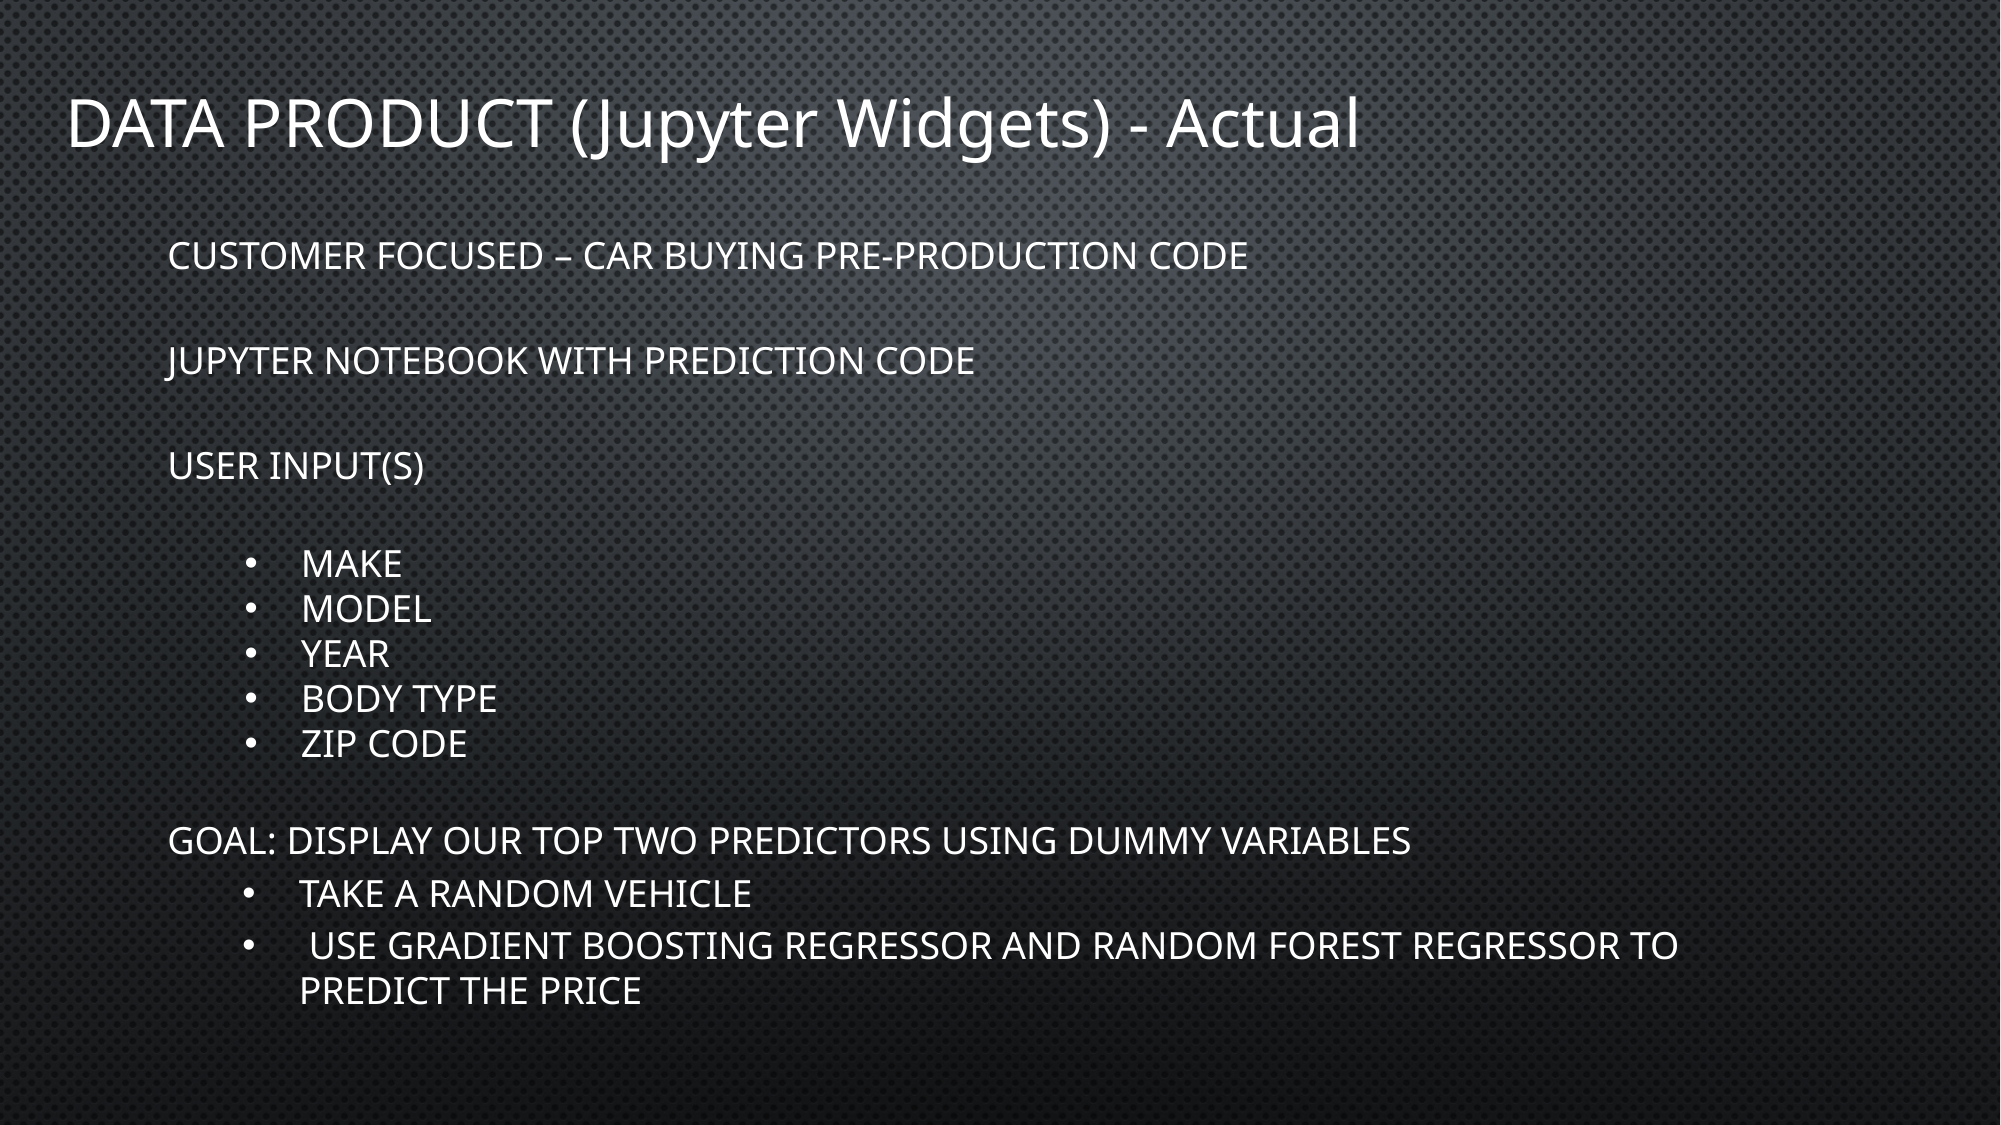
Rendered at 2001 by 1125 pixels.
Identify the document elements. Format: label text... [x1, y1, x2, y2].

picture [0, 0, 2001, 1125]
title DATA PRODUCT (Jupyter Widgets) - Actual [50, 22, 1609, 220]
list Customer Focused – Car Buying Pre-Production Code Jupyter Notebook with Prediction Code User Input(s) Make Model Year Body Type Zip Code Goal: Display our Top two predictors Using Dummy Variables Take a Random Vehicle Use Gradient Boosting Regressor and Random Forest Regressor to Predict the Price [133, 446, 1759, 1103]
